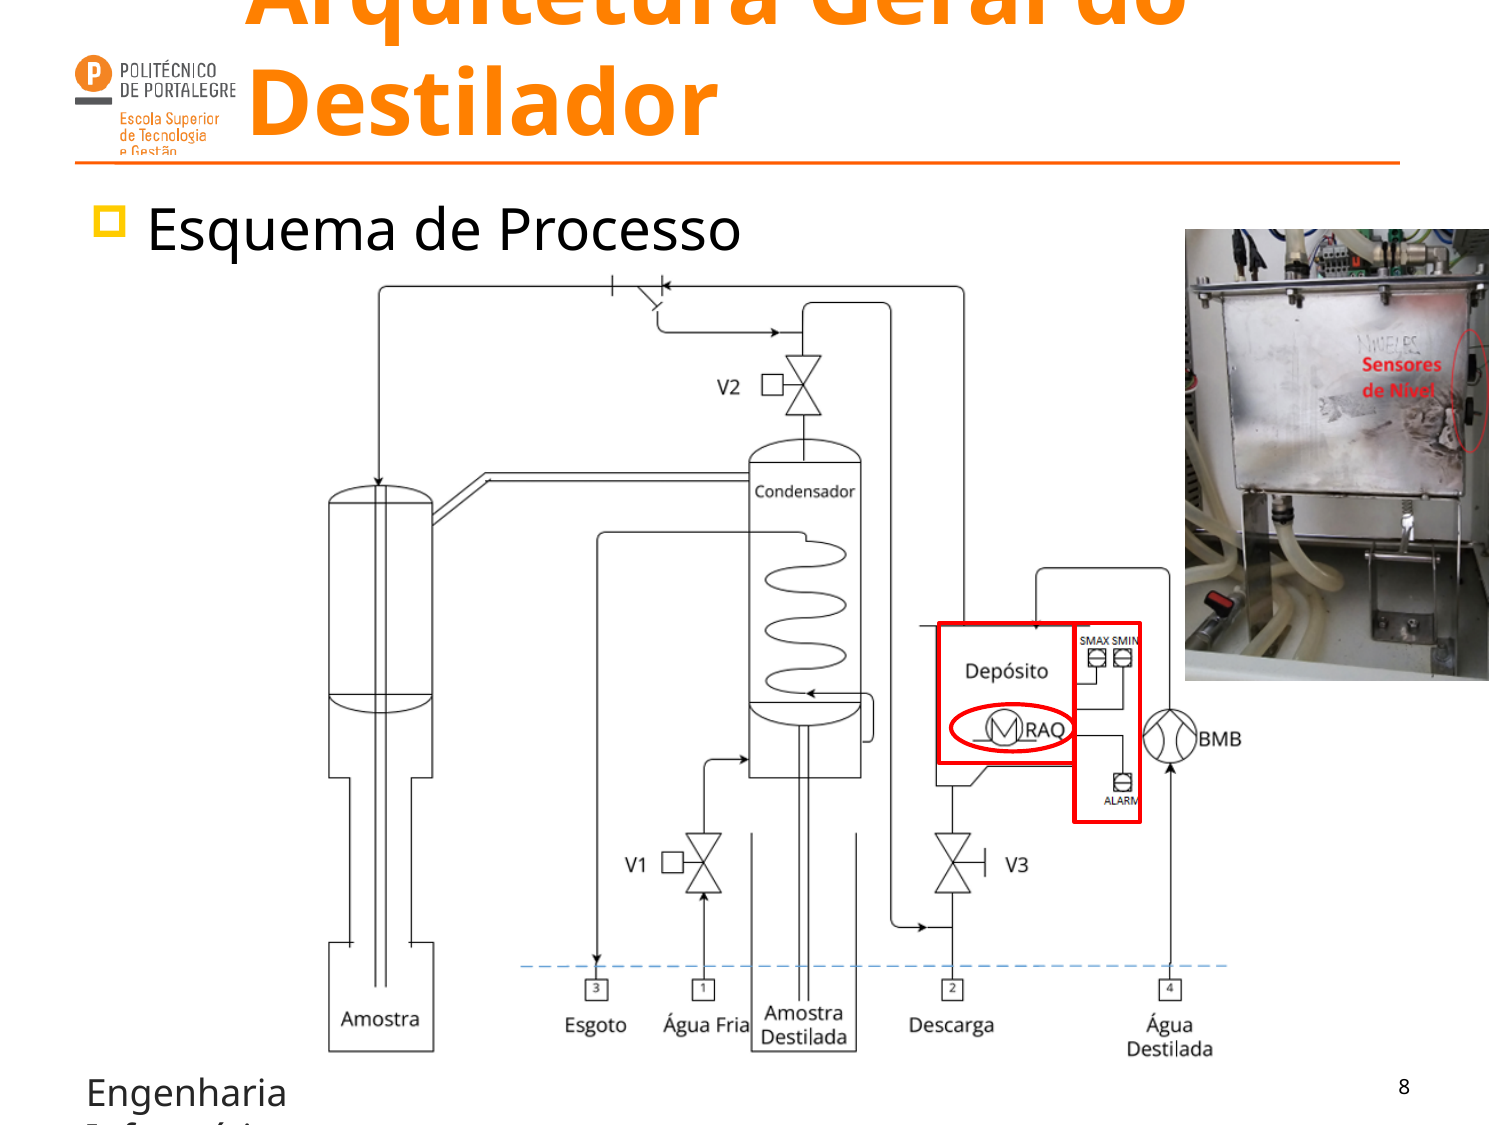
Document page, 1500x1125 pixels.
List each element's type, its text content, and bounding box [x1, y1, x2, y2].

picture [308, 229, 1489, 1064]
list Esquema de Processo [74, 184, 1400, 295]
title Arquitetura Geral do Destilador [229, 45, 1448, 162]
slide_number 8 [1074, 1065, 1426, 1120]
